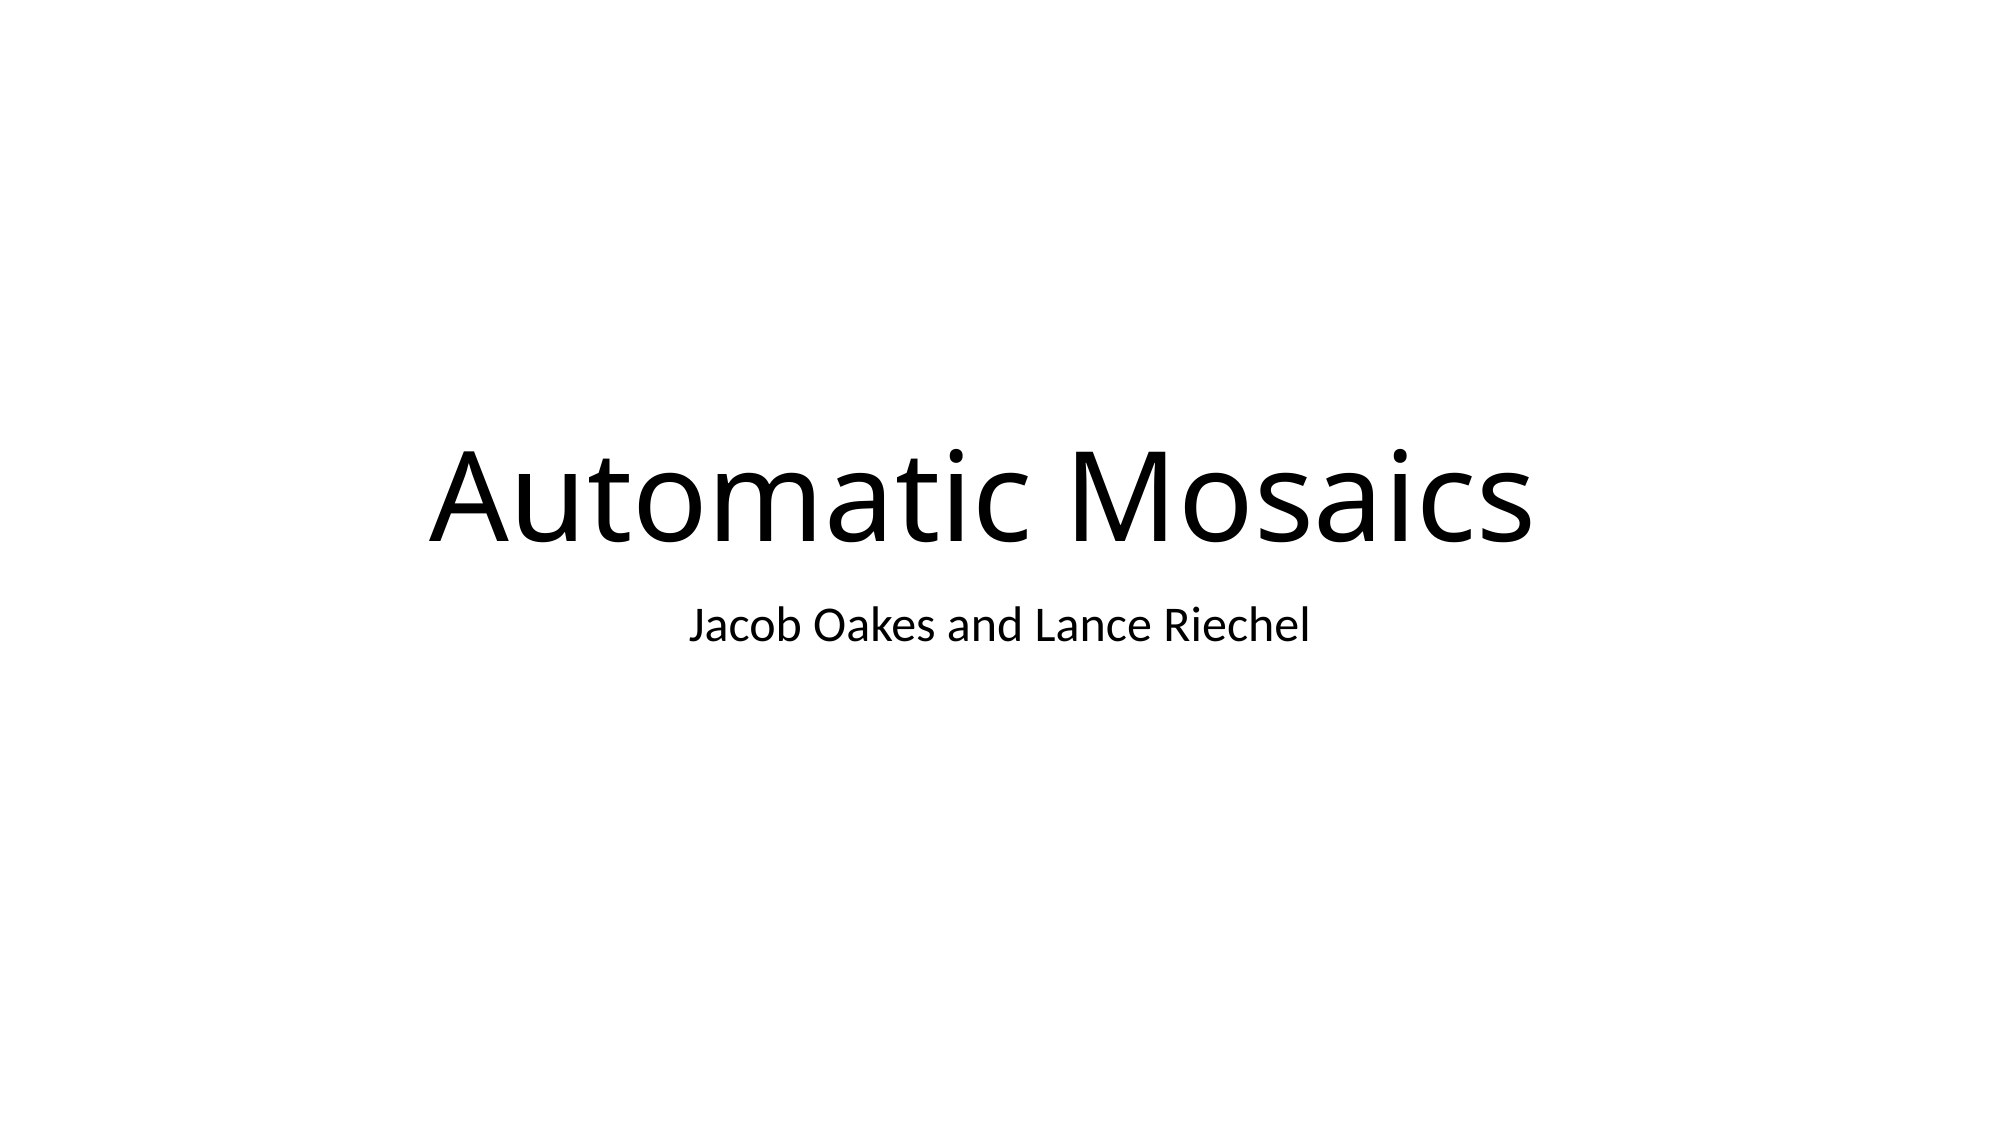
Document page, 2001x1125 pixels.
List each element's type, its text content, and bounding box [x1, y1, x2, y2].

title Automatic Mosaics [249, 184, 1750, 576]
subtitle Jacob Oakes and Lance Riechel [249, 590, 1750, 863]
